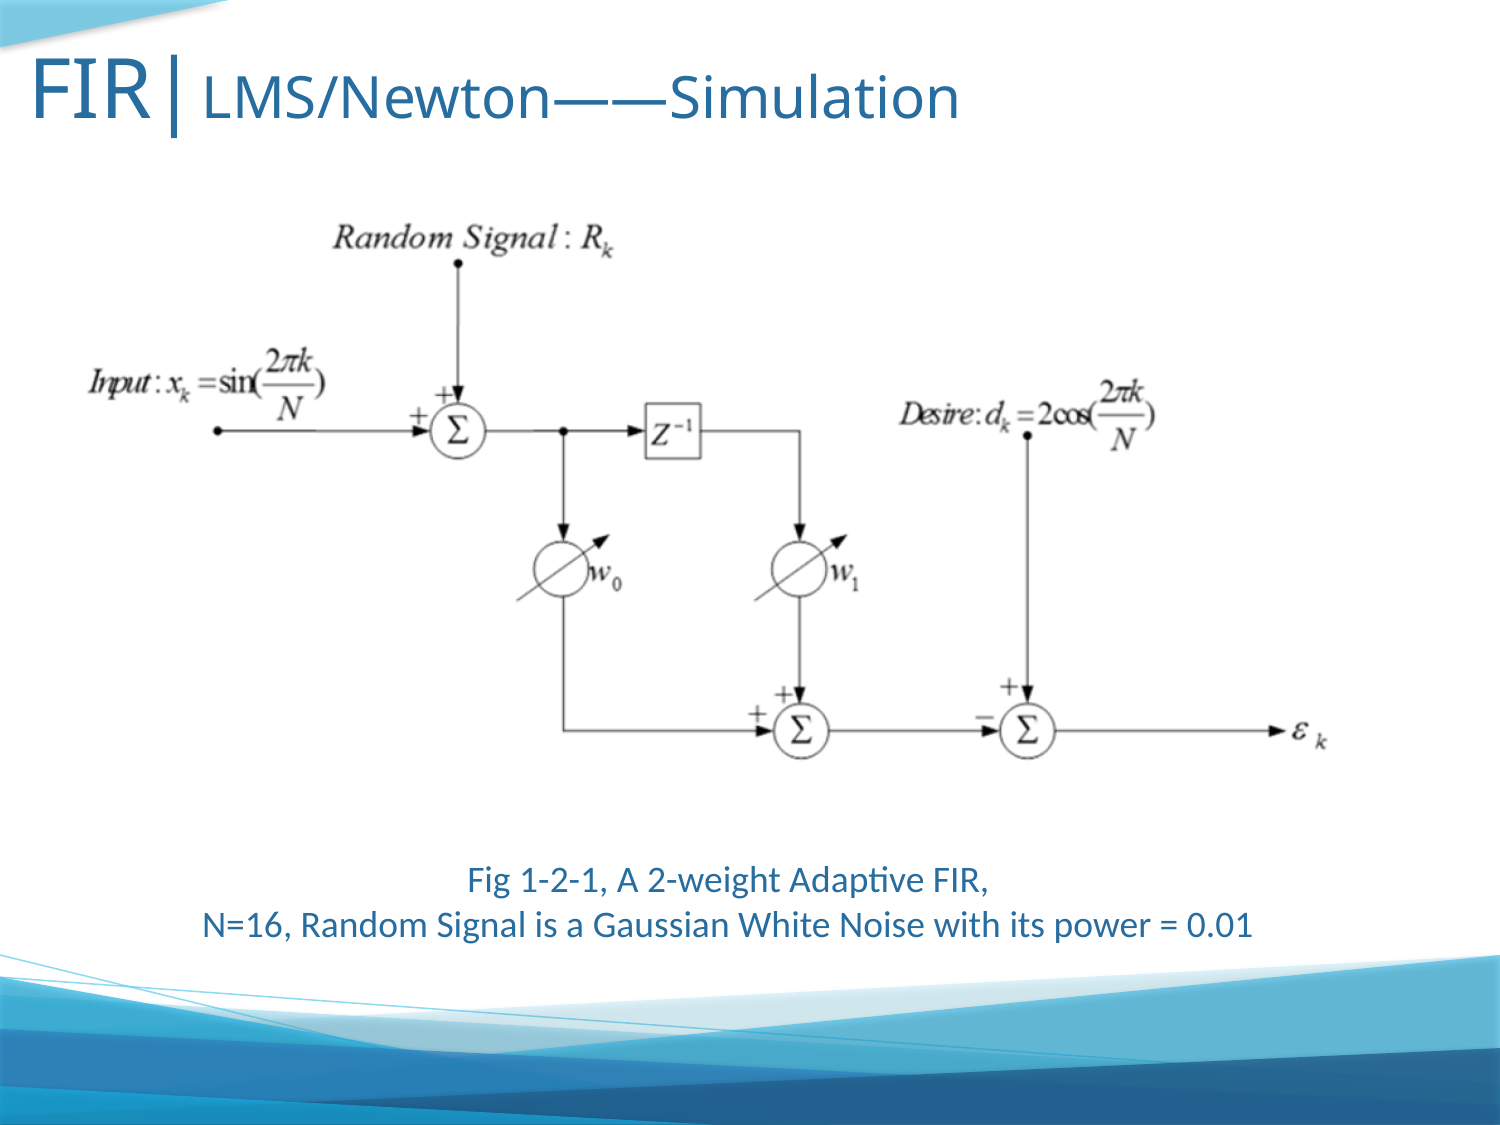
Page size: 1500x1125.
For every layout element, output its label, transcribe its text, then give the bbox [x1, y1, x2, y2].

text_box Fig 1-2-1, A 2-weight Adaptive FIR, N=16, Random Signal is a Gaussian White Noise with its power = 0.01 [187, 847, 1270, 953]
picture [13, 164, 1500, 774]
text_box FIR| LMS/Newton——Simulation [13, 27, 1176, 164]
